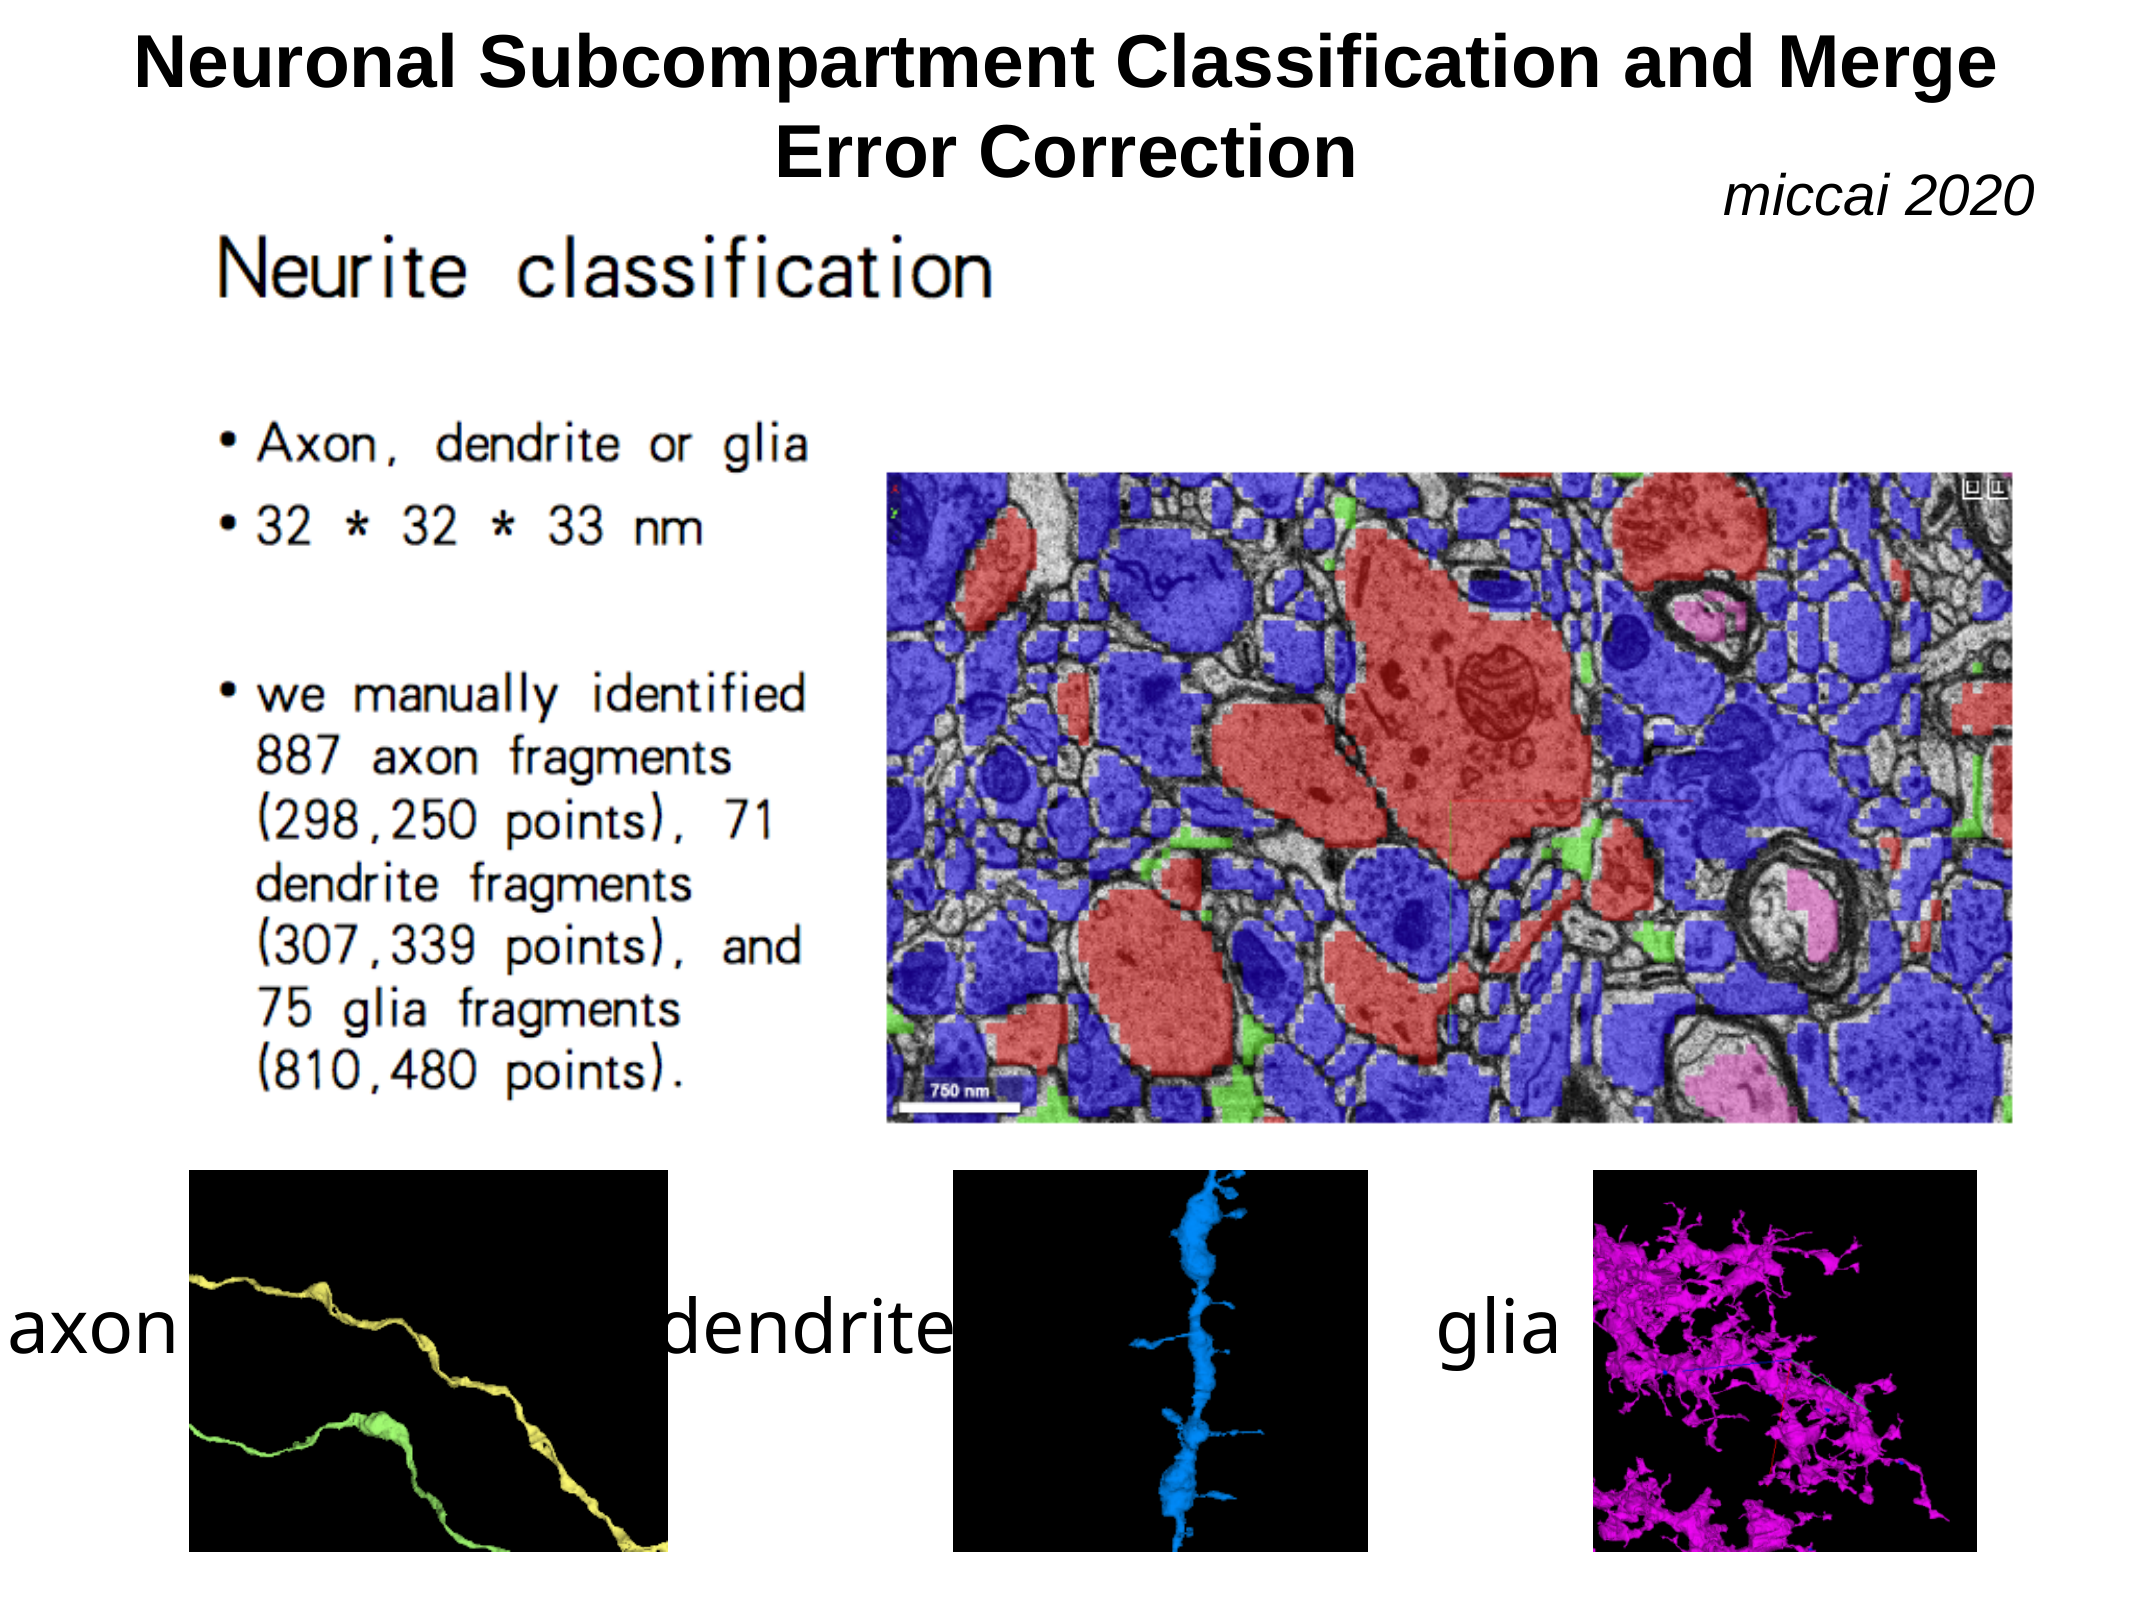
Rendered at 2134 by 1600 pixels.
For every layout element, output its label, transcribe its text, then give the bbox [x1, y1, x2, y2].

text_box glia [1427, 1269, 1571, 1377]
picture [66, 106, 2067, 1552]
text_box axon [0, 1269, 184, 1377]
text_box Neuronal Subcompartment Classification and Merge Error Correction [124, 4, 2009, 99]
text_box dendrite [676, 1269, 948, 1377]
